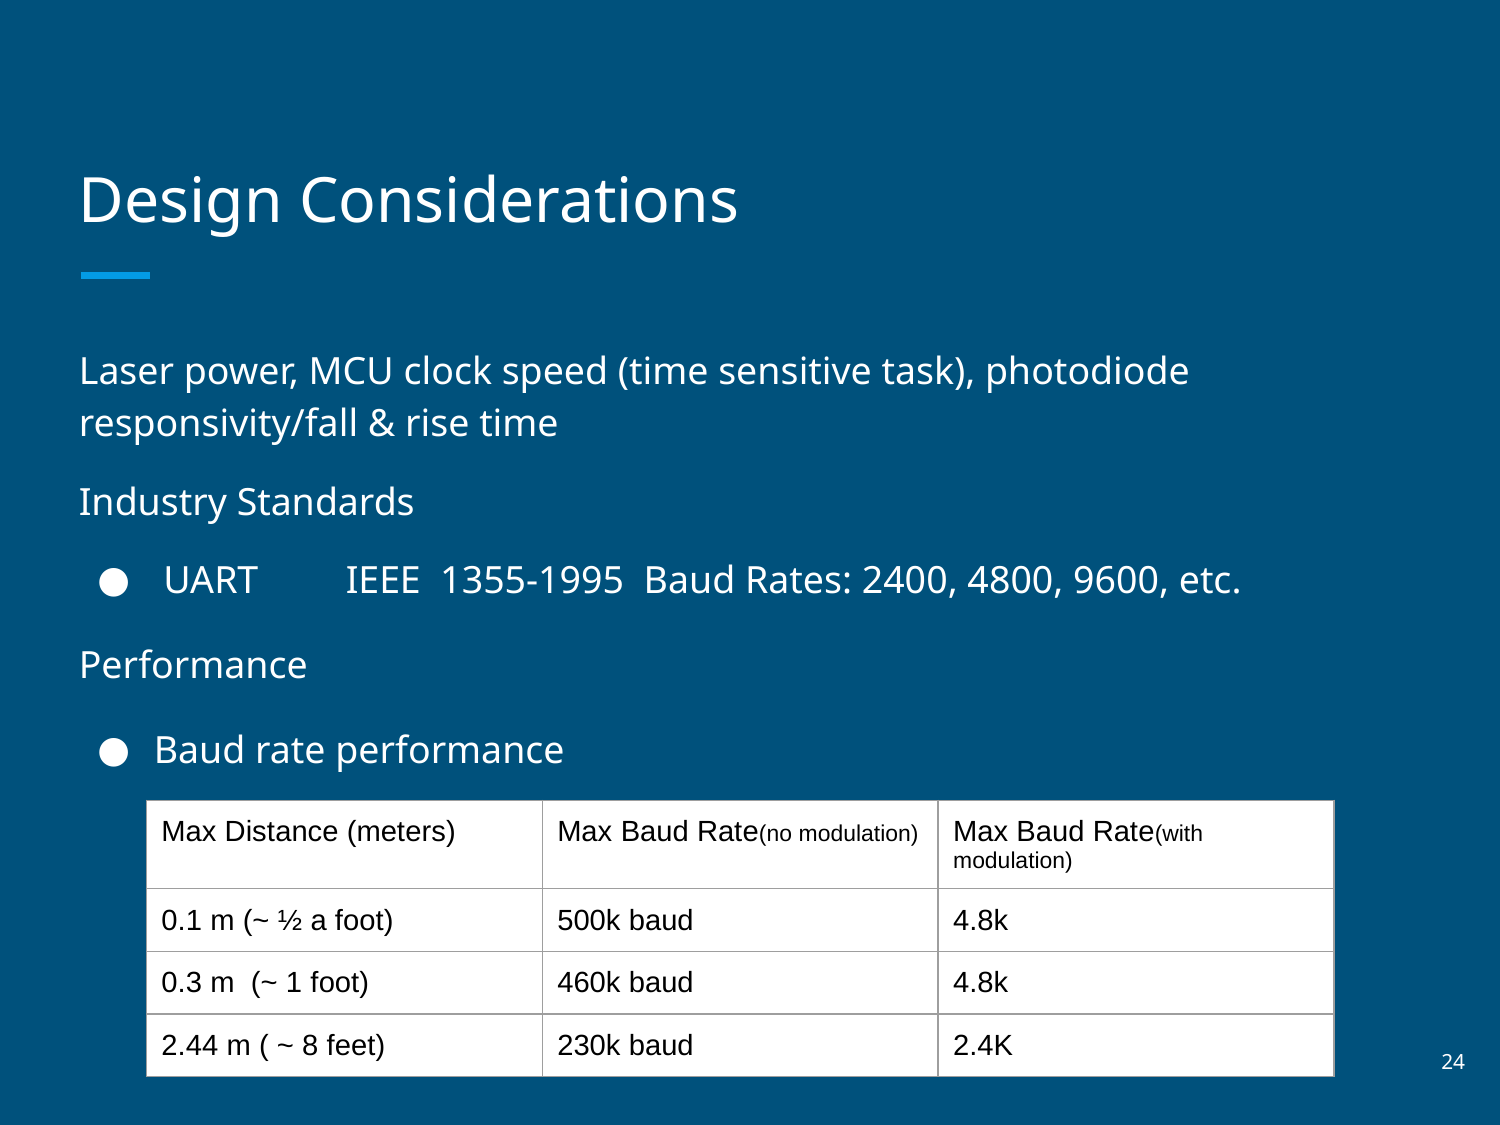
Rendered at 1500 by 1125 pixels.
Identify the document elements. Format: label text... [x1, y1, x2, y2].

list Laser power, MCU clock speed (time sensitive task), photodiode responsivity/fall & rise time Industry Standards UART IEEE 1355-1995 Baud Rates: 2400, 4800, 9600, etc. Performance Baud rate performance [63, 325, 1437, 1000]
table_cell 230k baud [543, 1015, 937, 1076]
table_cell 2.4K [939, 1015, 1333, 1076]
table_header Max Baud Rate(with modulation) [939, 801, 1333, 888]
table_cell 4.8k [939, 952, 1333, 1013]
table_cell 2.44 m ( ~ 8 feet) [147, 1015, 542, 1076]
table_header Max Distance (meters) [147, 801, 542, 888]
table_header Max Baud Rate(no modulation) [543, 801, 937, 888]
table_cell 4.8k [939, 889, 1333, 951]
slide_number ‹#› [1389, 1019, 1480, 1106]
table_cell 0.3 m (~ 1 foot) [147, 952, 542, 1013]
table_cell 0.1 m (~ ½ a foot) [147, 889, 542, 951]
title Design Considerations [63, 100, 1437, 251]
table_cell 500k baud [543, 889, 937, 951]
table_cell 460k baud [543, 952, 937, 1013]
